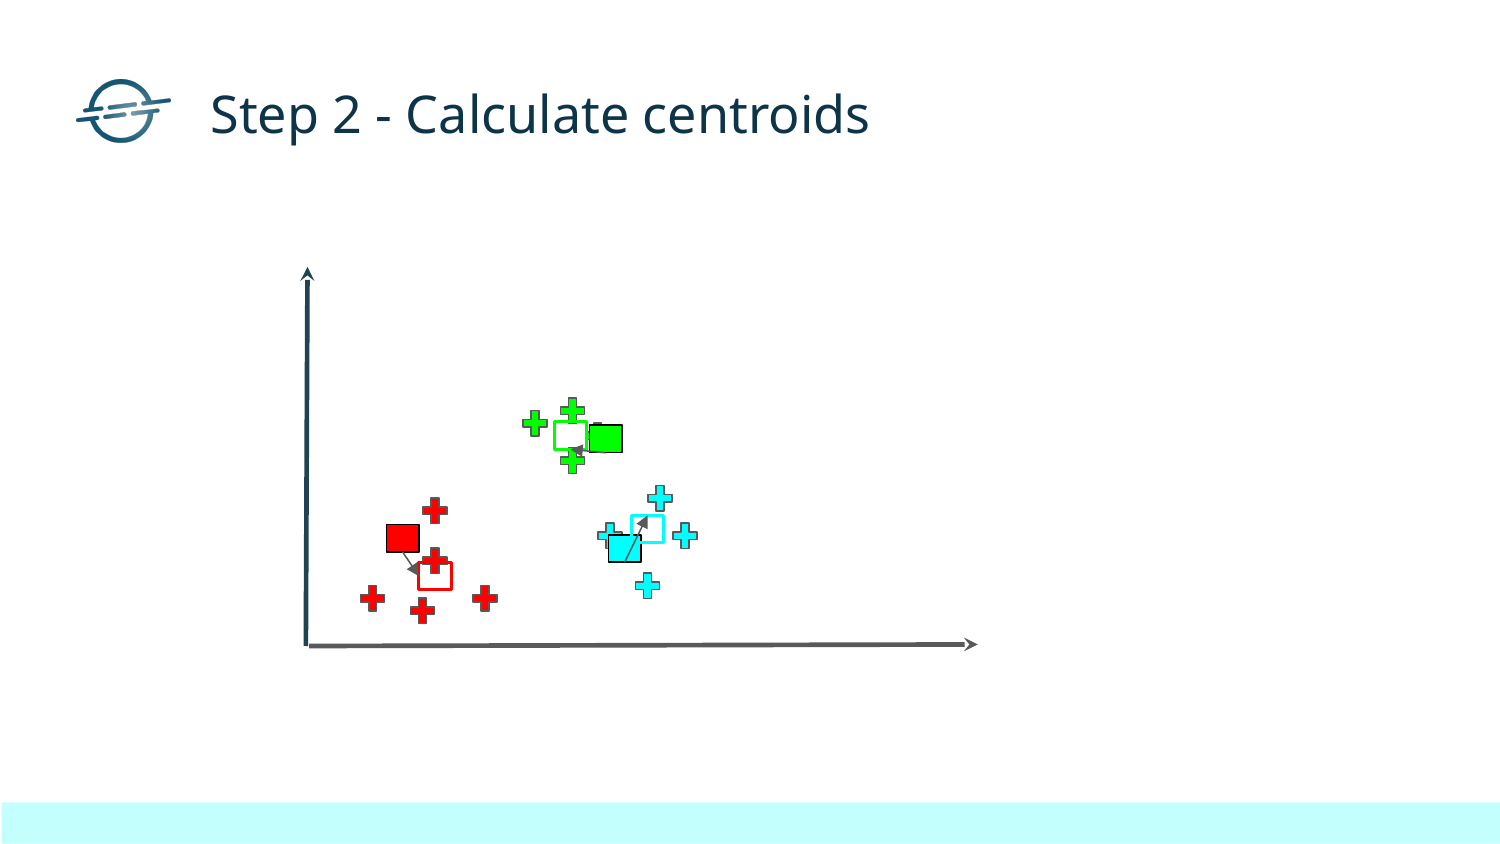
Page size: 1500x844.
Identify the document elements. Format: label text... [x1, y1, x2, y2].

text_box [1, 802, 1500, 844]
text_box [635, 573, 660, 599]
text_box [423, 498, 447, 524]
text_box [673, 522, 697, 549]
text_box [608, 534, 619, 563]
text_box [624, 515, 648, 563]
text_box [554, 421, 587, 450]
text_box [423, 548, 447, 562]
text_box [360, 585, 385, 611]
picture [75, 78, 171, 143]
text_box [418, 562, 452, 590]
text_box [402, 551, 420, 577]
text_box [523, 410, 547, 436]
text_box [473, 585, 498, 611]
text_box [386, 524, 419, 552]
title Step 2 - Calculate centroids [195, 66, 1068, 154]
text_box [410, 597, 435, 624]
text_box [560, 398, 585, 421]
text_box [598, 522, 619, 549]
text_box [649, 515, 664, 543]
text_box [560, 456, 585, 474]
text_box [570, 449, 606, 453]
text_box [648, 485, 672, 511]
text_box [589, 425, 622, 453]
